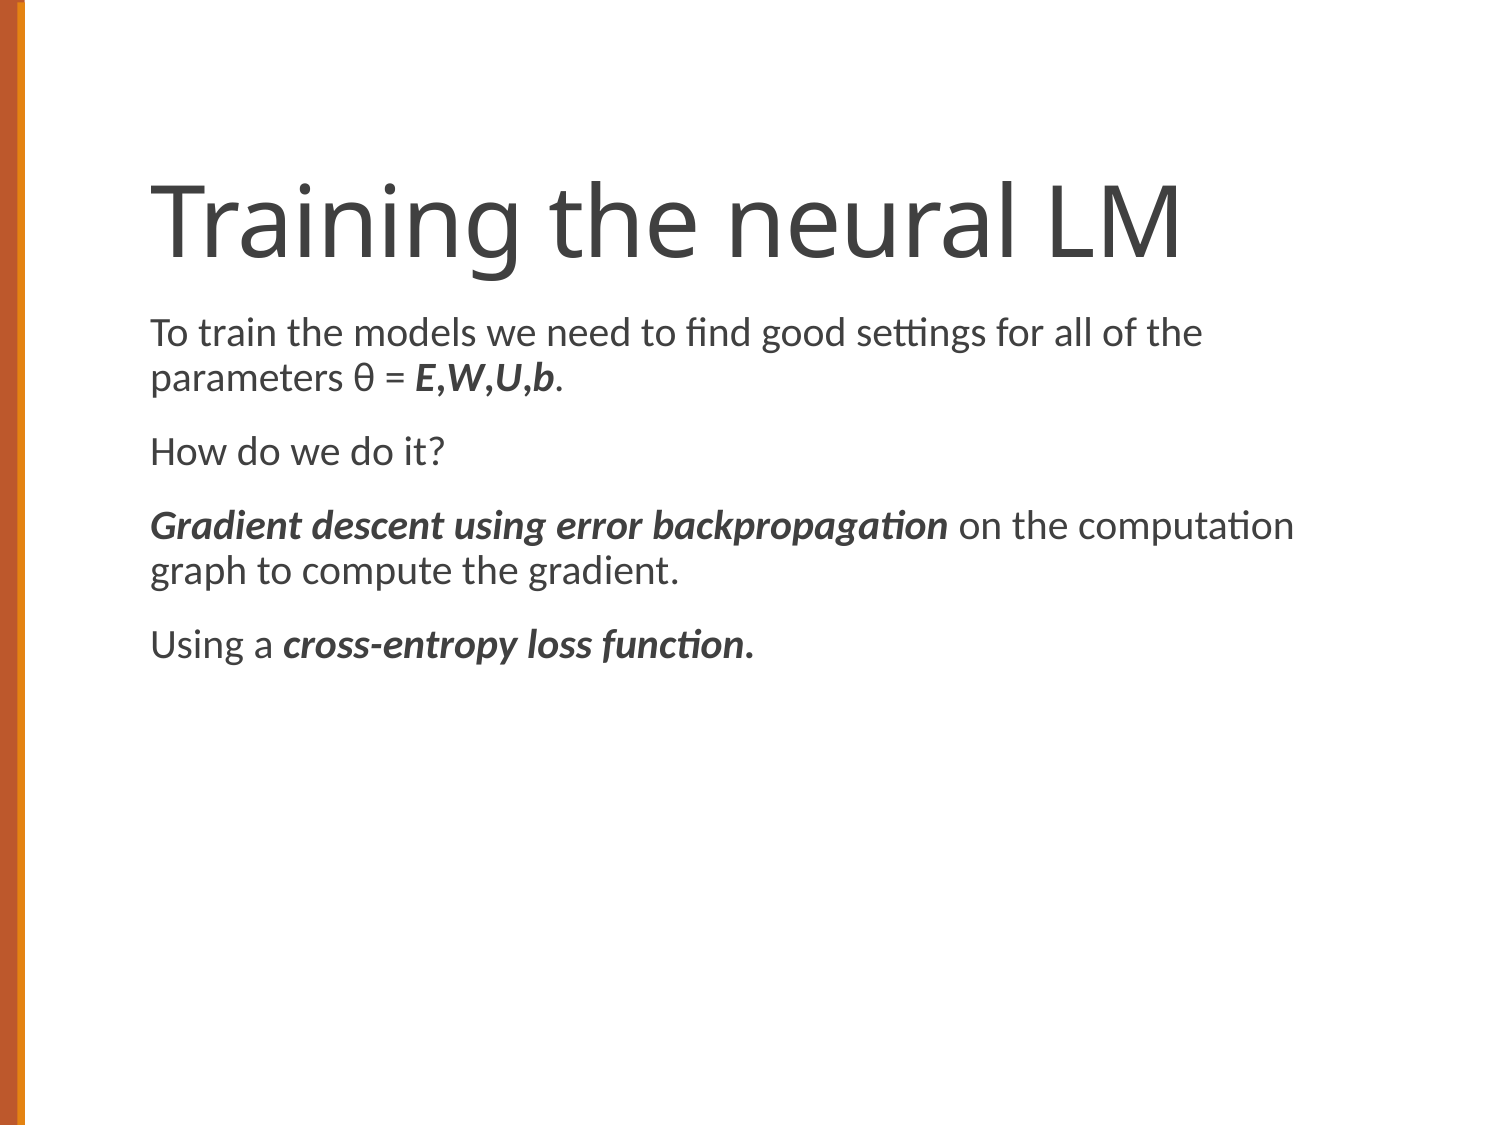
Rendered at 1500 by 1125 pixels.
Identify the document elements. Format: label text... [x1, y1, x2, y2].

list To train the models we need to find good settings for all of the parameters θ = E,W,U,b. How do we do it? Gradient descent using error backpropagation on the computation graph to compute the gradient. Using a cross-entropy loss function. [135, 302, 1373, 963]
title Training the neural LM [135, 47, 1373, 285]
